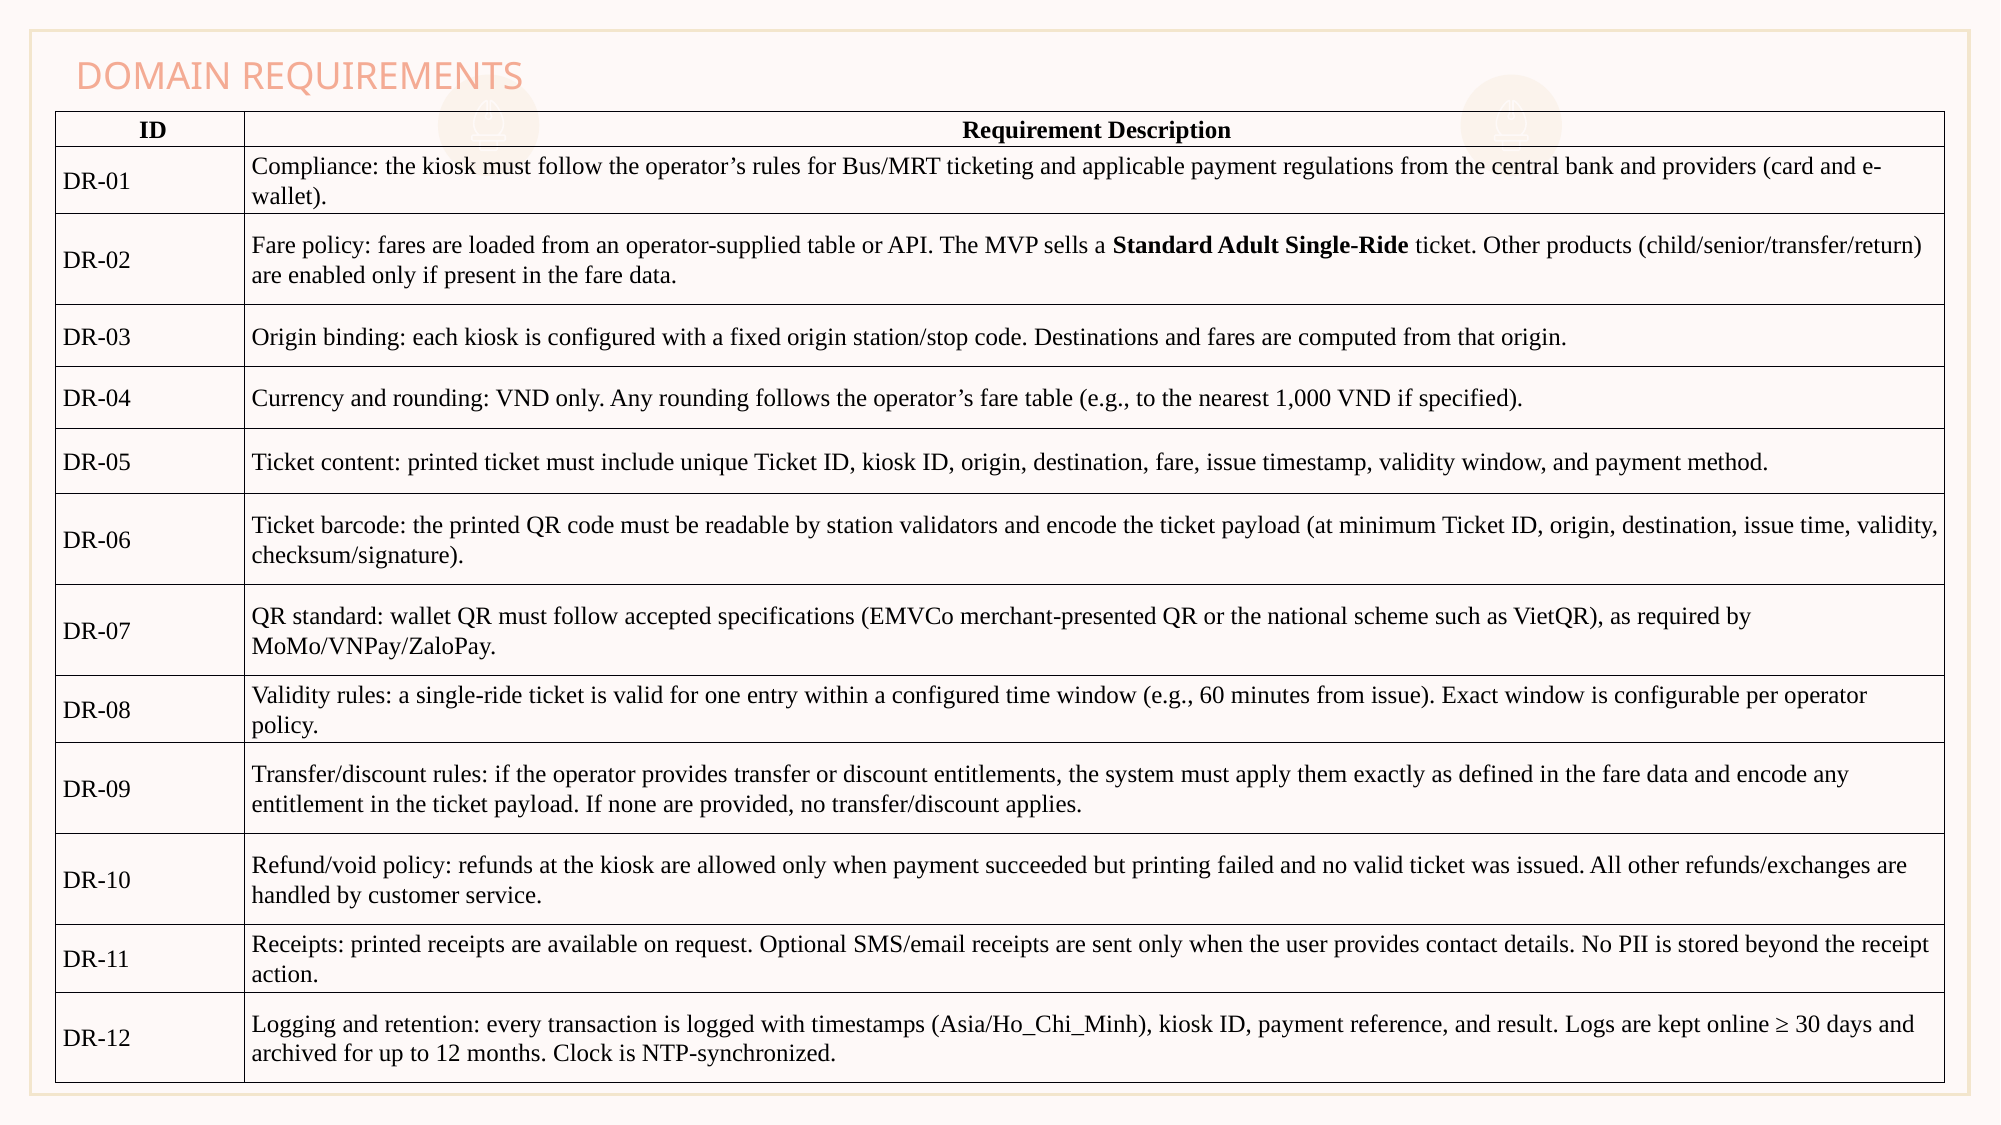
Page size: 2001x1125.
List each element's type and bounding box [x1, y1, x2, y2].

text_box [0, 0, 2000, 1125]
